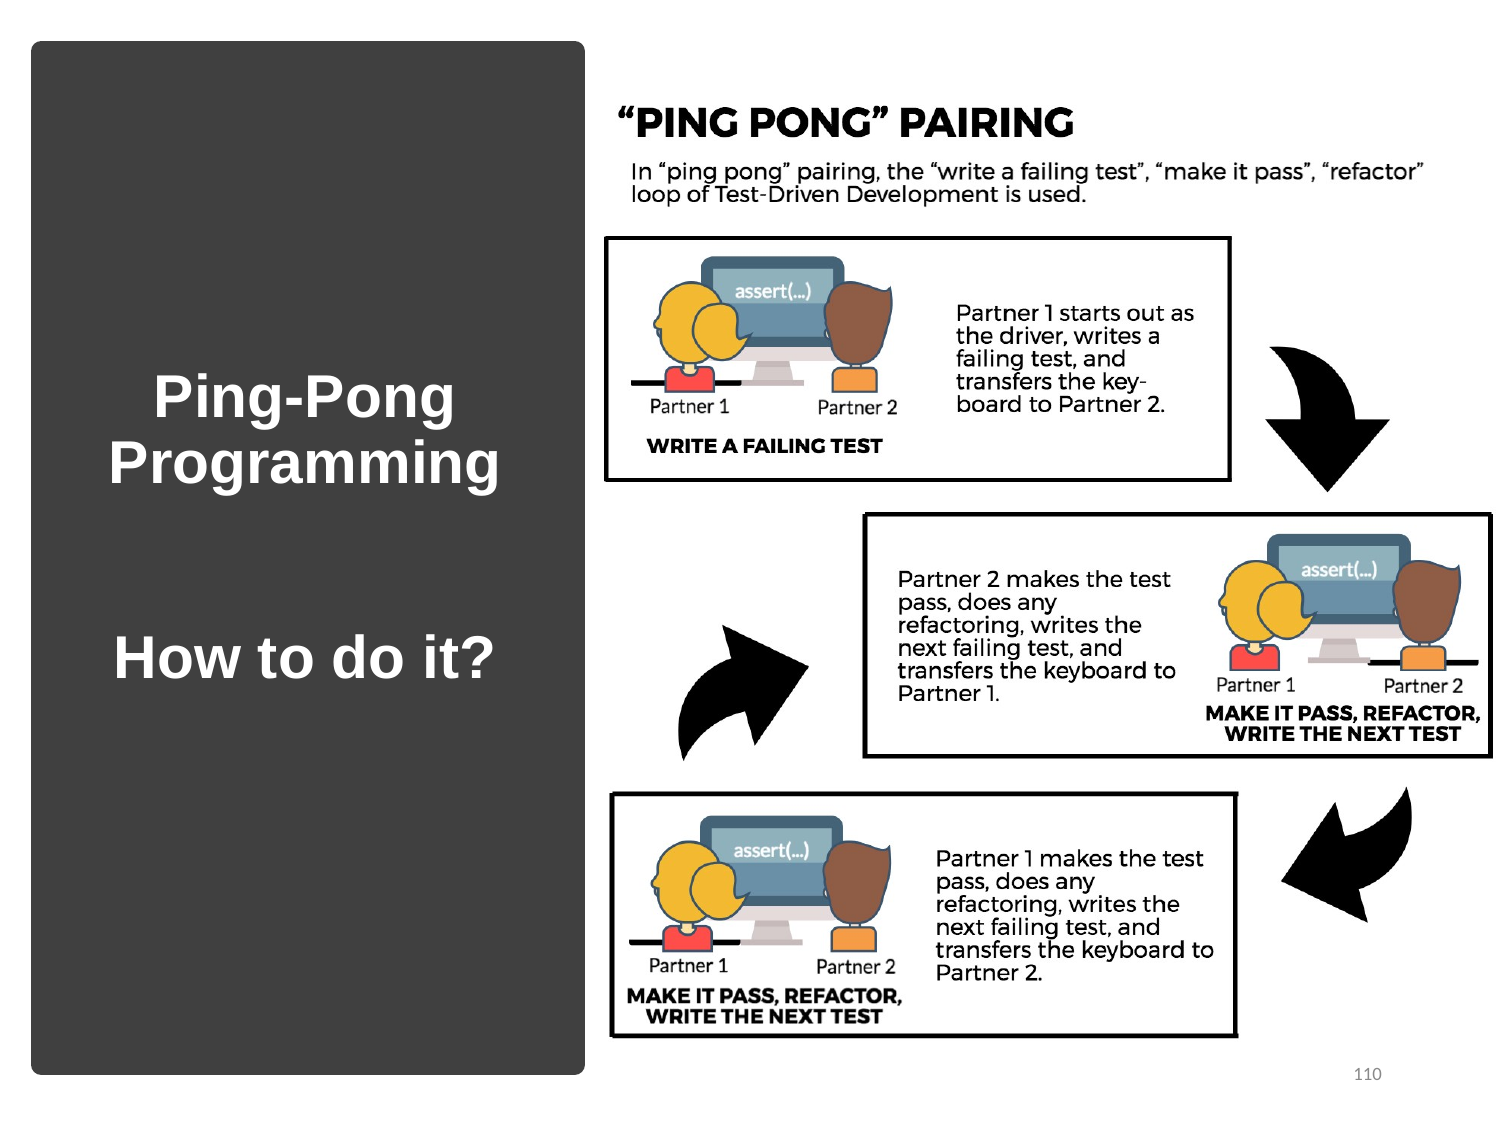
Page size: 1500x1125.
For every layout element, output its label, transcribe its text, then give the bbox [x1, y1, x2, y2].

text_box 110 [1059, 1060, 1397, 1103]
picture [590, 74, 1500, 1051]
text_box [39, 49, 576, 1067]
title Ping-Pong Programming How to do it? [91, 121, 520, 936]
